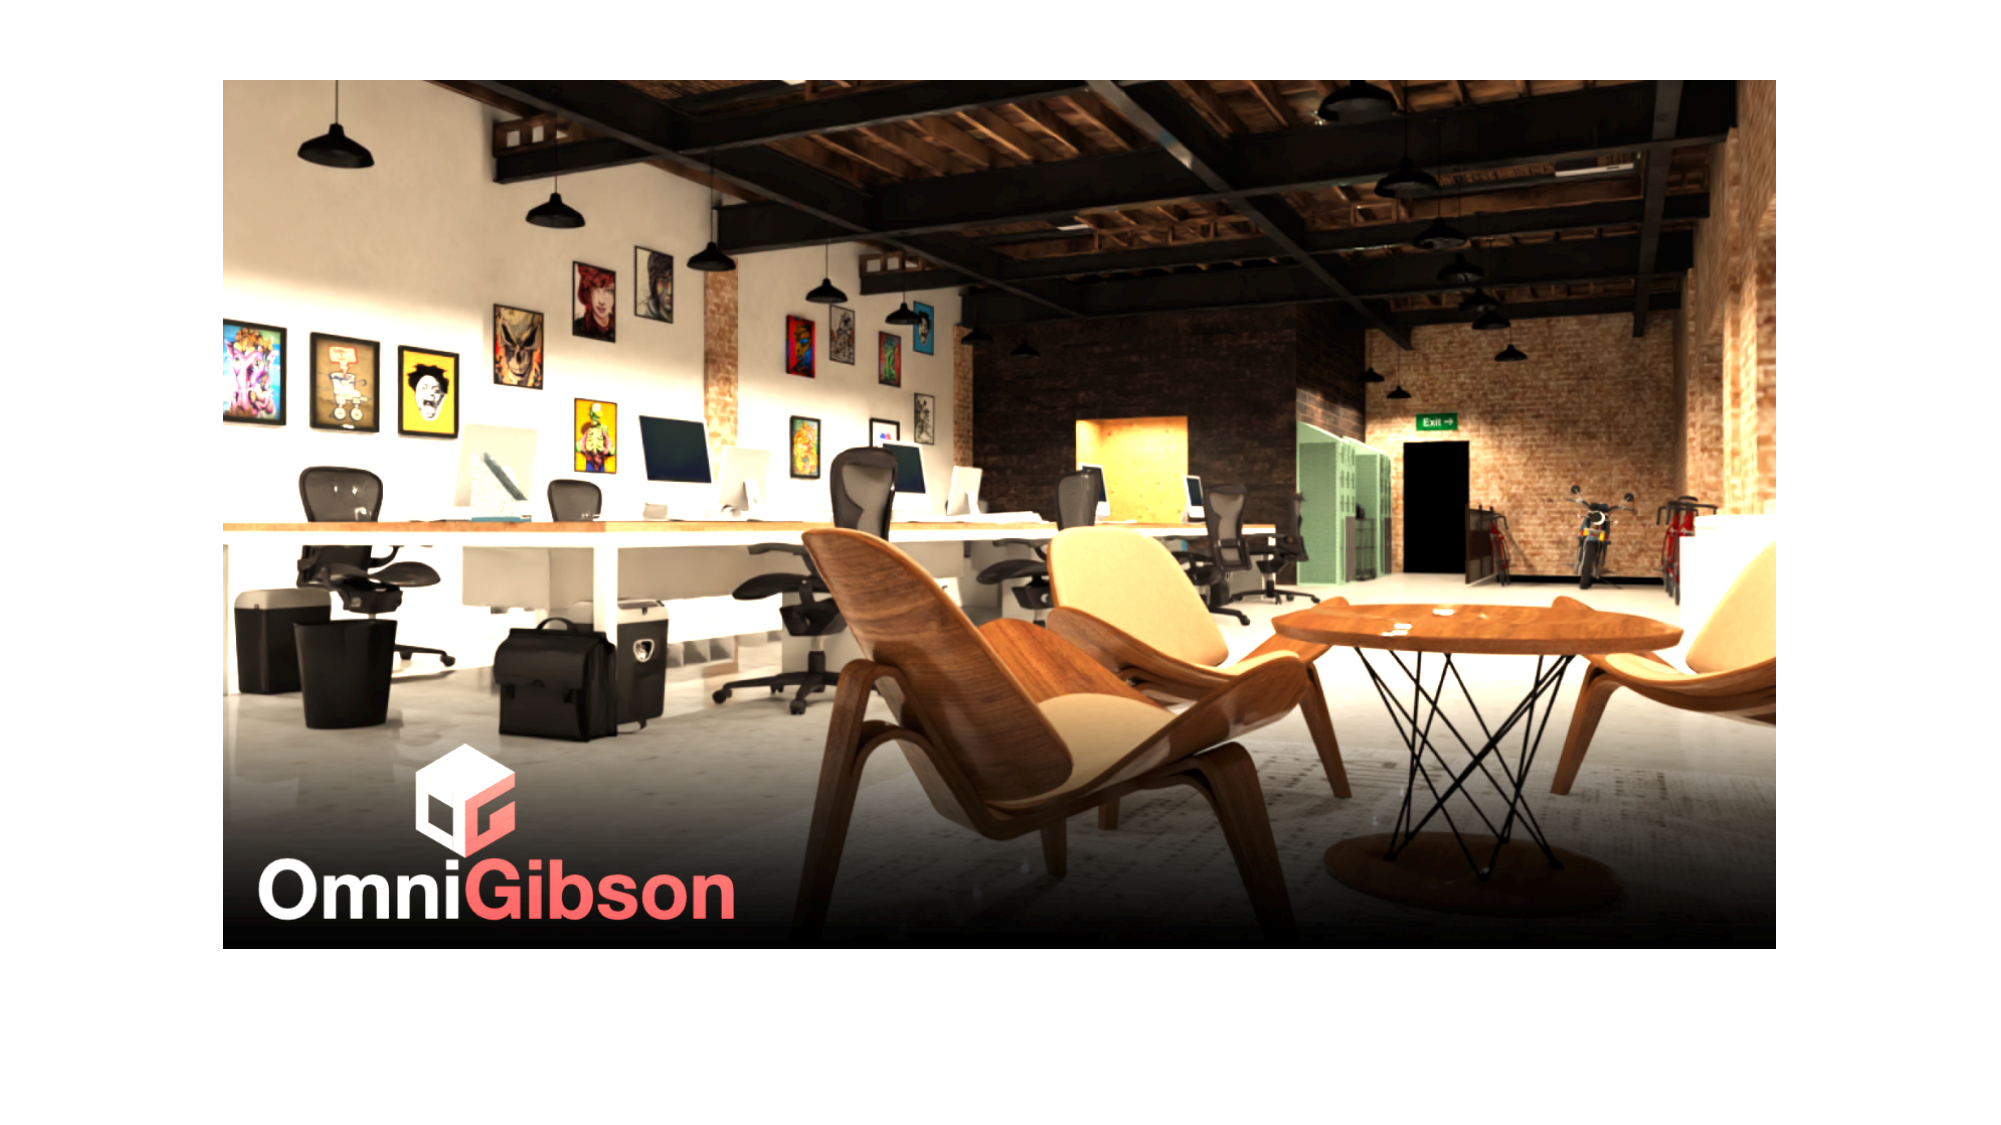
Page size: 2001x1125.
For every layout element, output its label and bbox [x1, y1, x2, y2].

picture [223, 80, 1777, 949]
